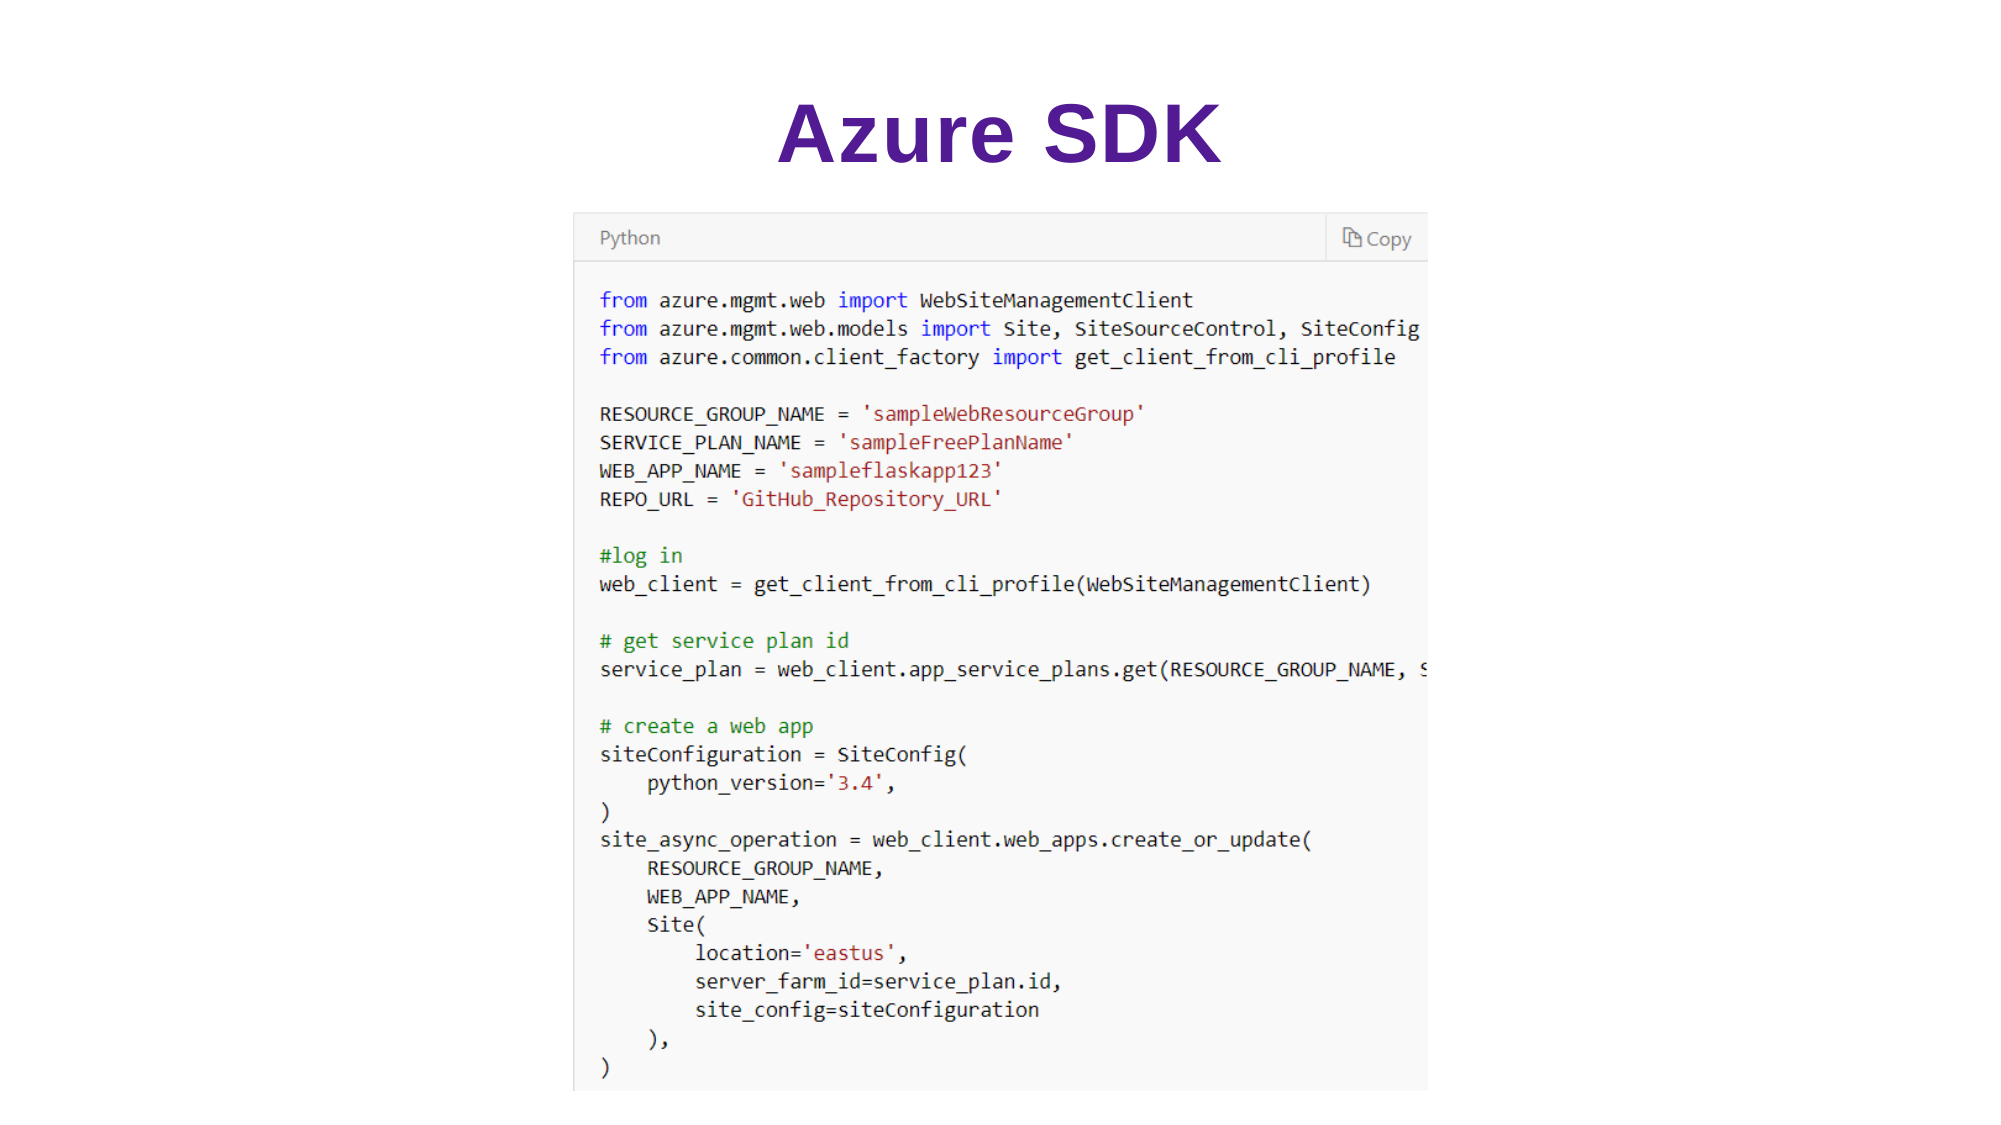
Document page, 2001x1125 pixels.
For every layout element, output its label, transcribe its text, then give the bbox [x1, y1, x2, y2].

picture [572, 210, 1428, 1091]
title Azure SDK [99, 59, 1900, 211]
